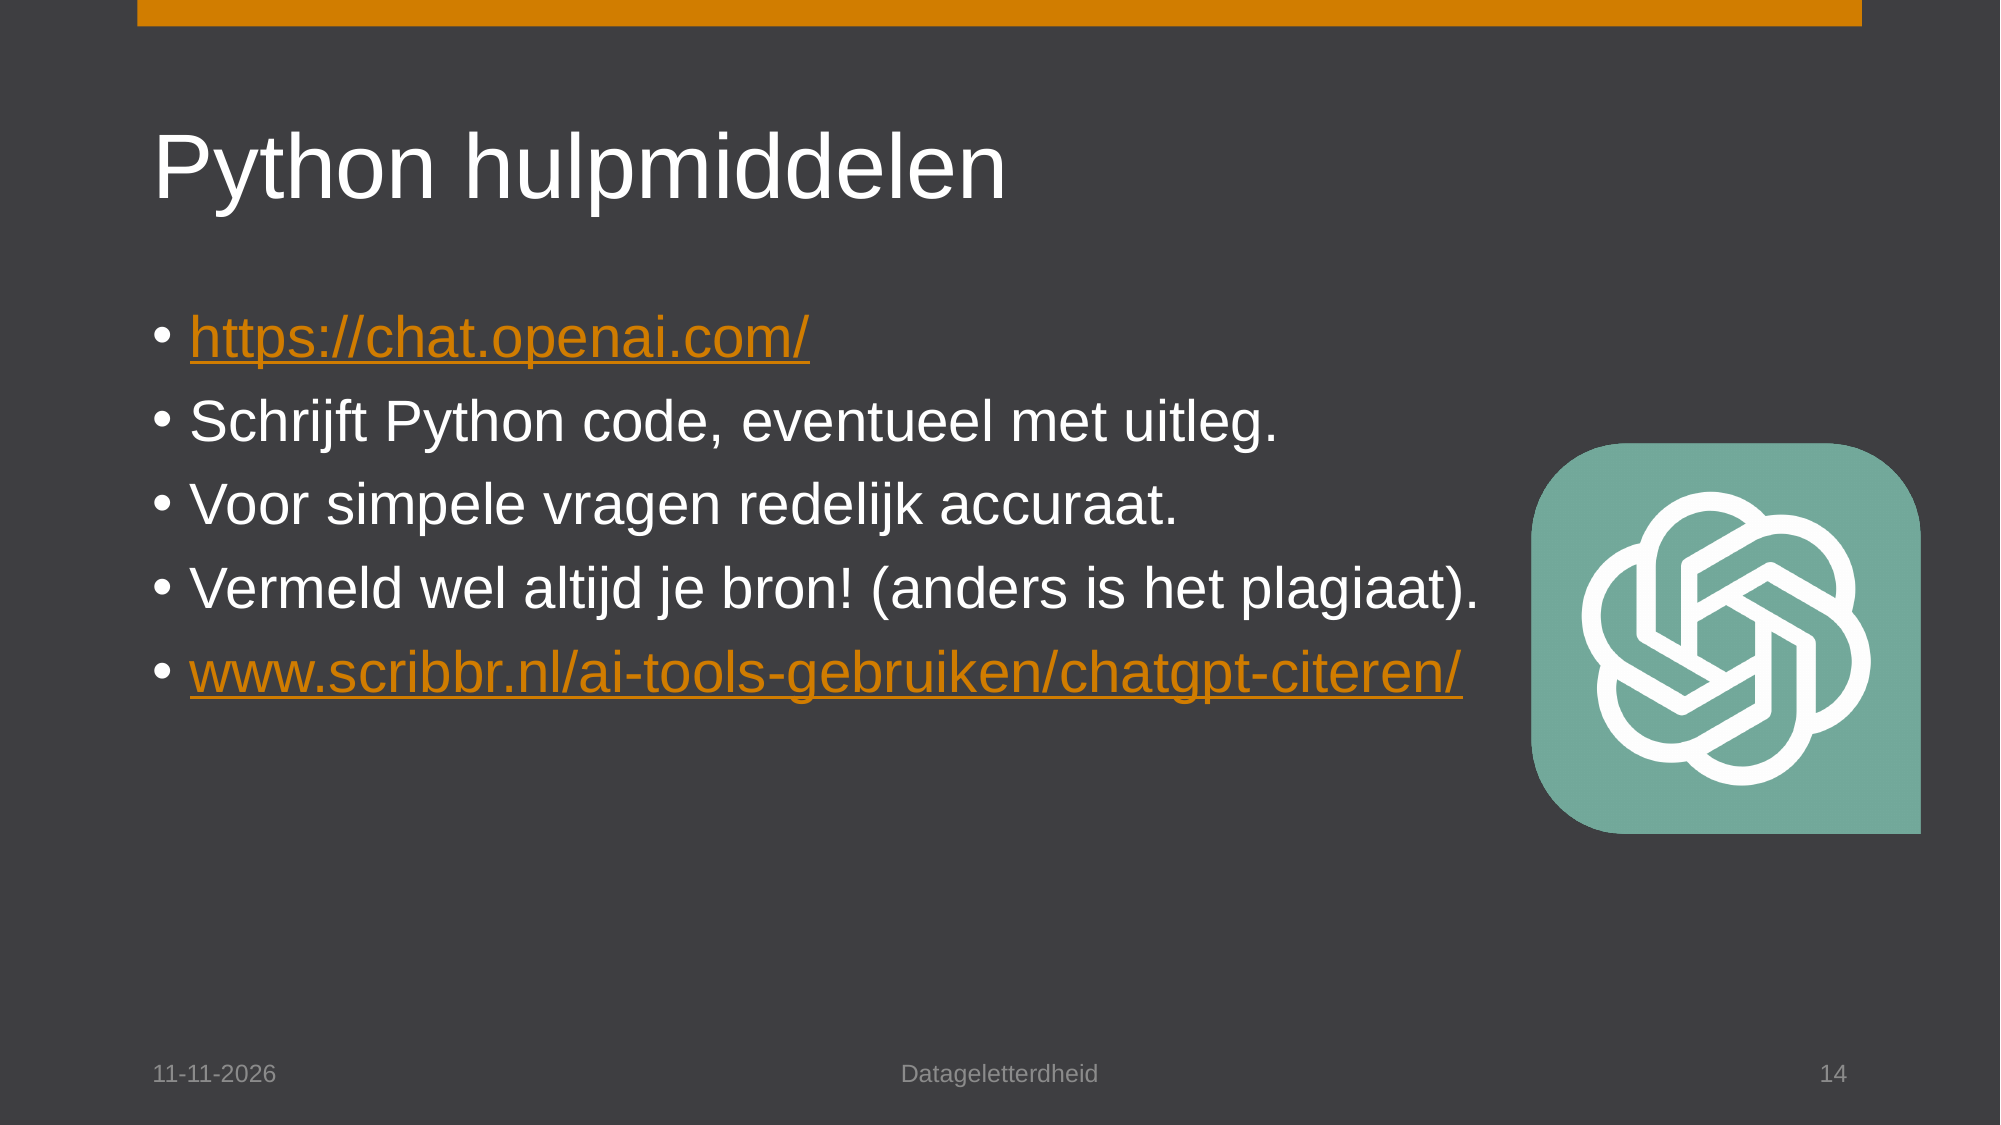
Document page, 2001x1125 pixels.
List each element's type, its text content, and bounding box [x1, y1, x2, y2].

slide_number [137, 1042, 588, 1103]
list https://chat.openai.com/ Schrijft Python code, eventueel met uitleg. Voor simpele vragen redelijk accuraat. Vermeld wel altijd je bron! (anders is het plagiaat). www.scribbr.nl/ai-tools-gebruiken/chatgpt-citeren/ [137, 299, 1863, 1014]
picture [1531, 443, 1921, 834]
footer Datageletterdheid [662, 1042, 1338, 1103]
slide_number 14 [1412, 1042, 1863, 1103]
title Python hulpmiddelen [137, 59, 1863, 278]
